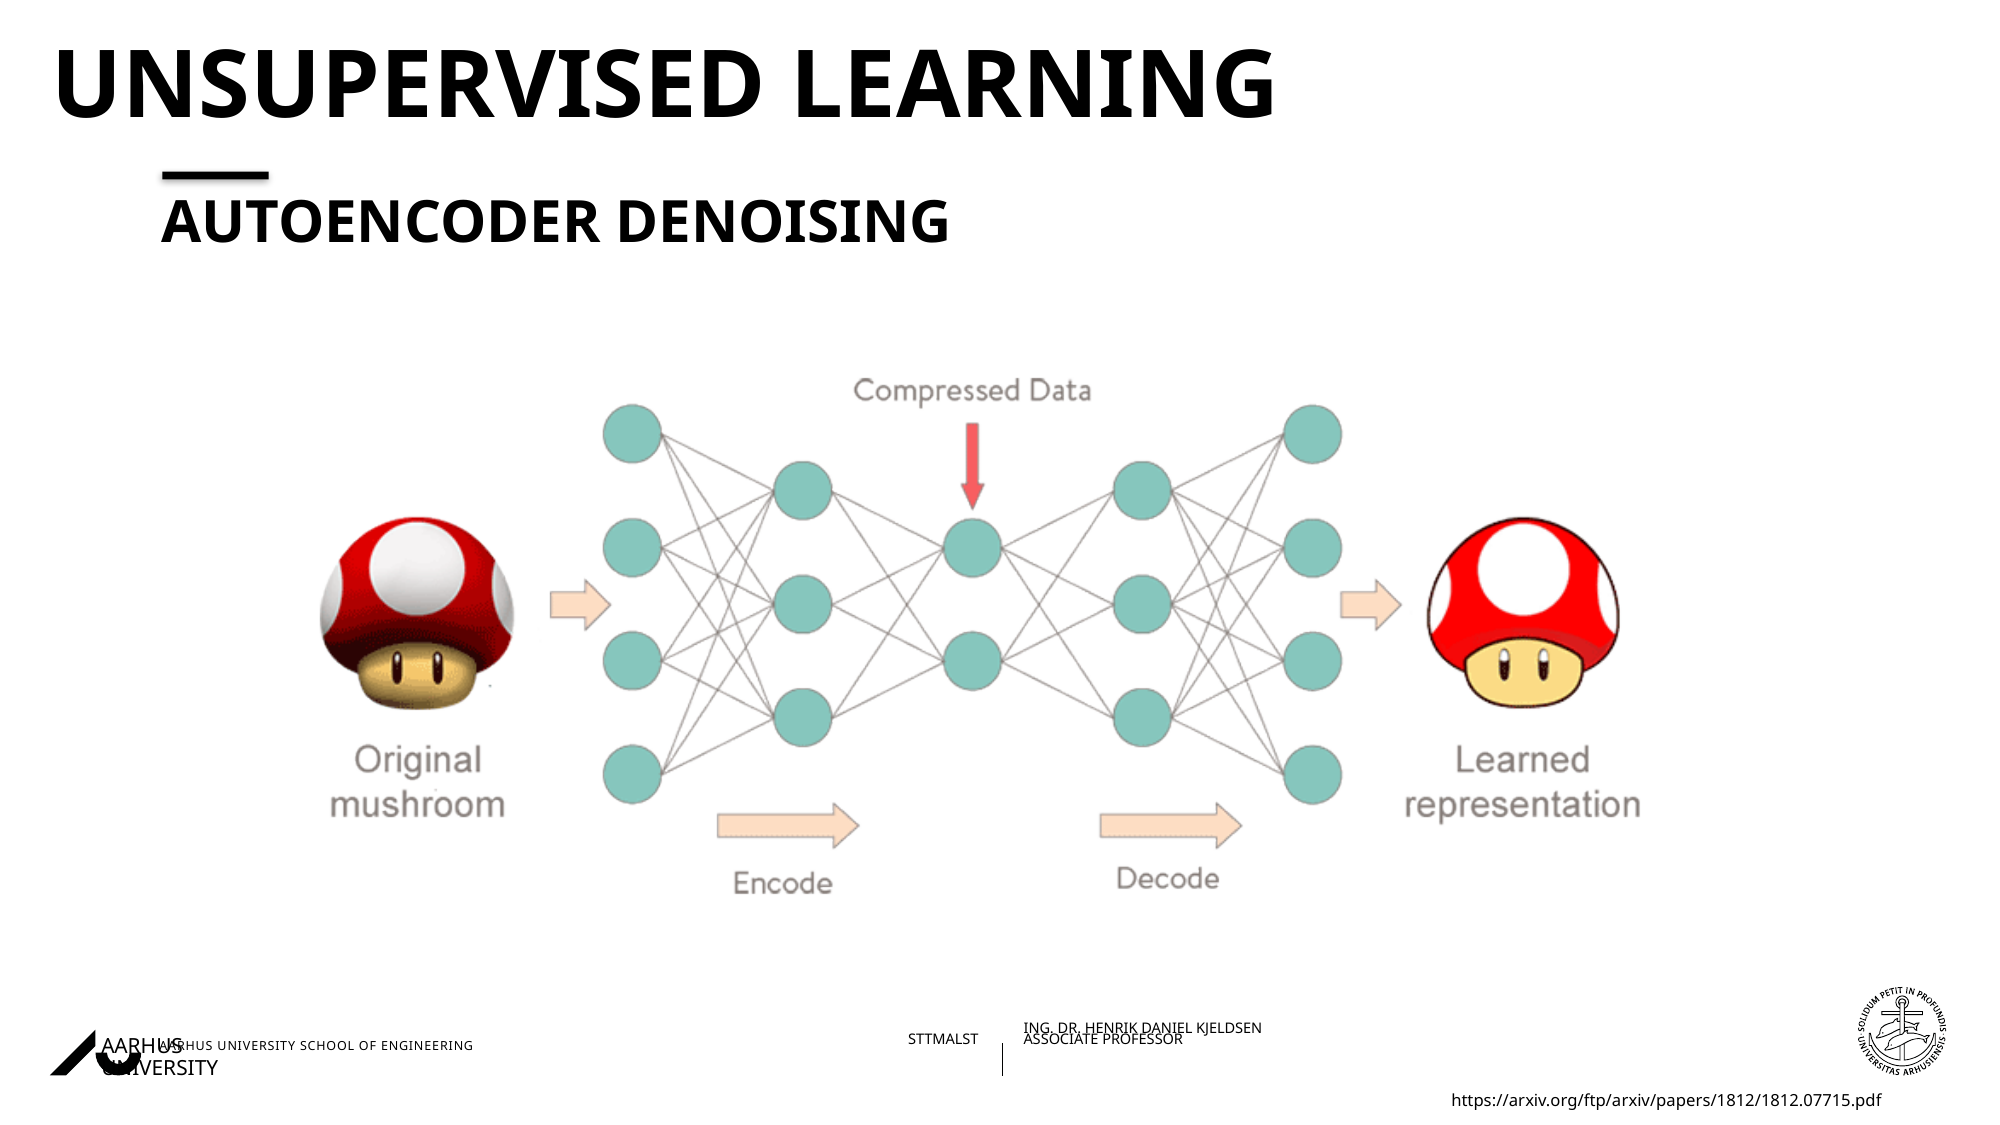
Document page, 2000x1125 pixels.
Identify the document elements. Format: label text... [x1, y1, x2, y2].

text_box https://arxiv.org/ftp/arxiv/papers/1812/1812.07715.pdf [1436, 1082, 1984, 1117]
text_box AUTOENCODER DENOISING [161, 189, 1849, 256]
picture [290, 373, 1654, 904]
title UNSUPERVISED LEARNING [51, 37, 1948, 162]
